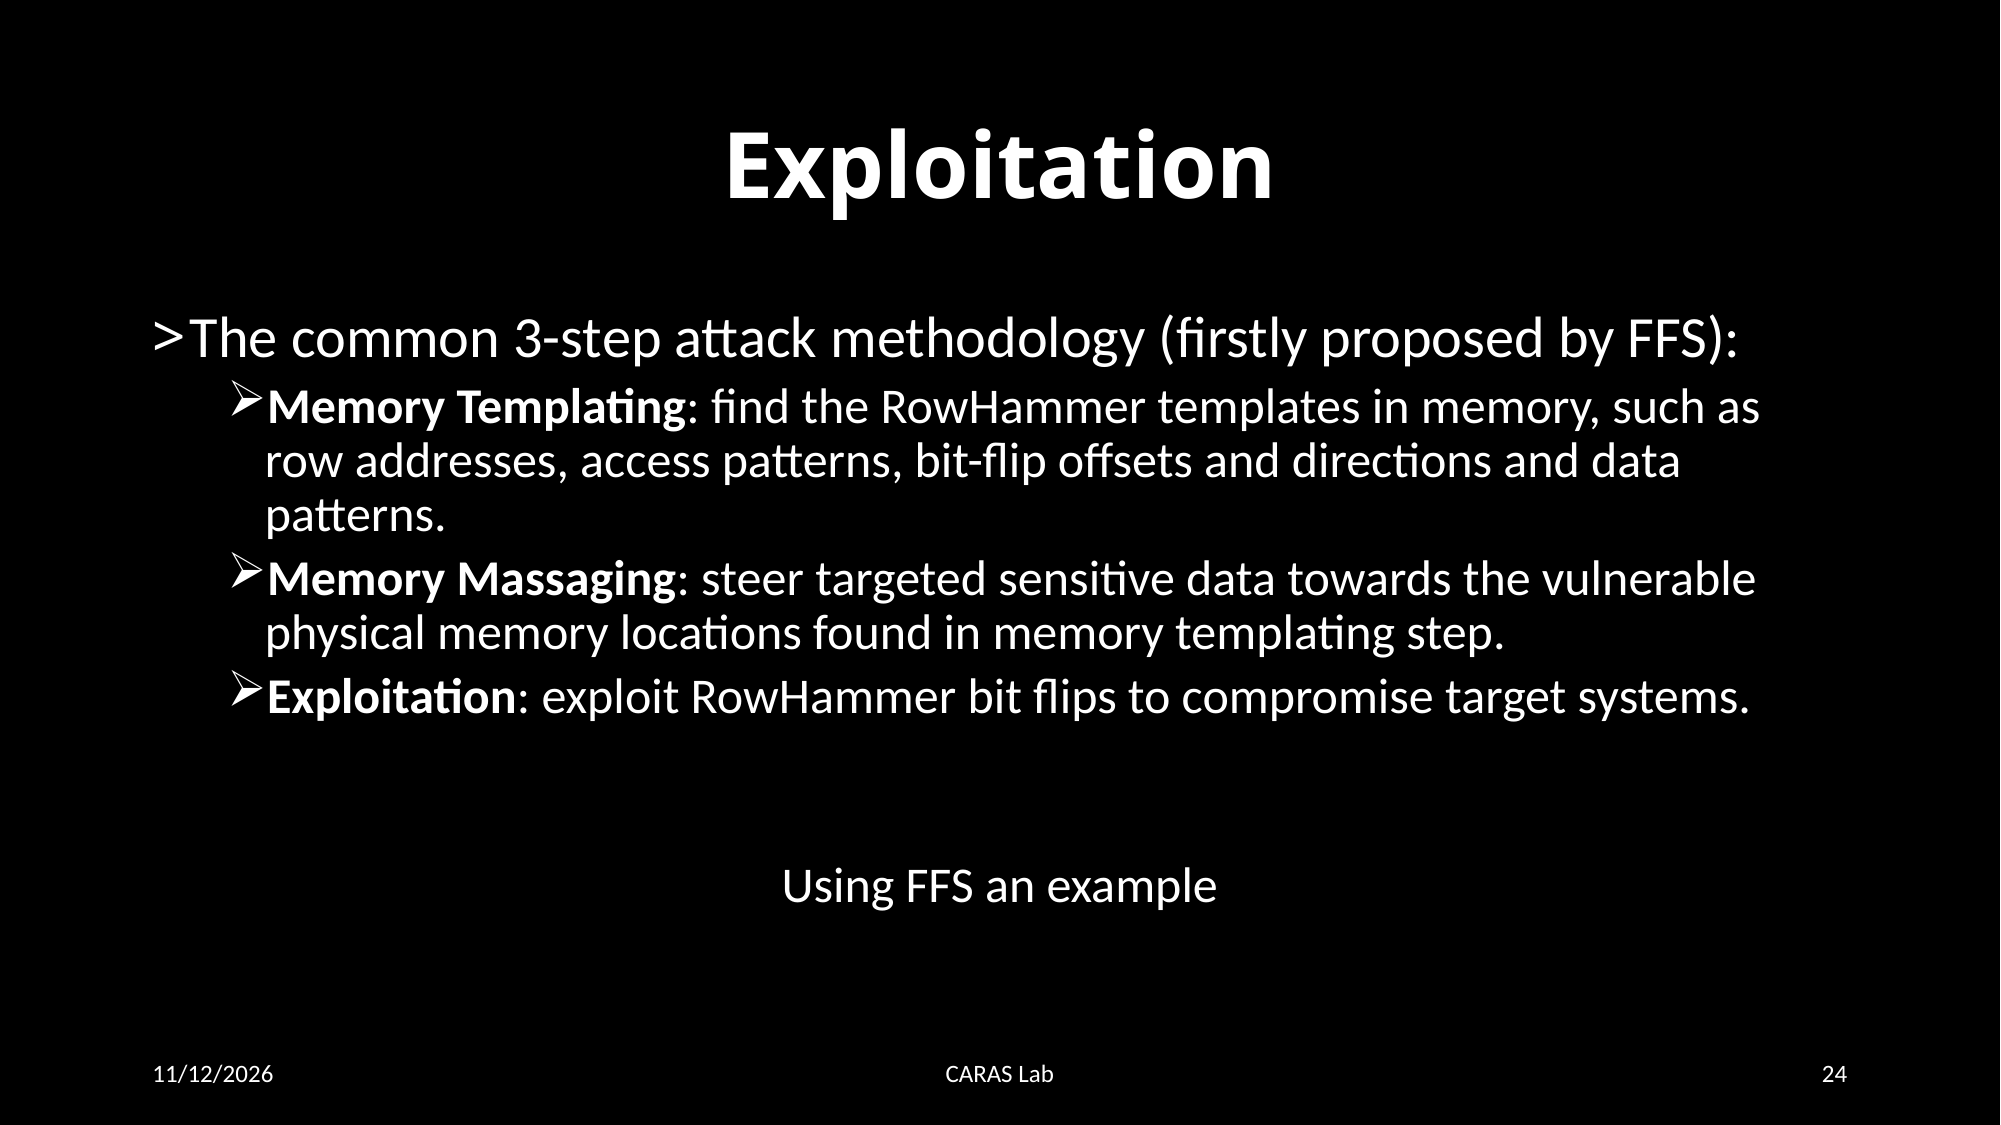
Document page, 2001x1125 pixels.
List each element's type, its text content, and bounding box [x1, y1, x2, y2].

title Exploitation [137, 59, 1863, 278]
list The common 3-step attack methodology (firstly proposed by FFS): Memory Templating: find the RowHammer templates in memory, such as row addresses, access patterns, bit-flip offsets and directions and data patterns. Memory Massaging: steer targeted sensitive data towards the vulnerable physical memory locations found in memory templating step. Exploitation: exploit RowHammer bit flips to compromise target systems. [137, 299, 1863, 1014]
footer CARAS Lab [662, 1042, 1338, 1103]
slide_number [137, 1042, 588, 1103]
slide_number 24 [1412, 1042, 1863, 1103]
text_box Using FFS an example [766, 844, 1234, 920]
